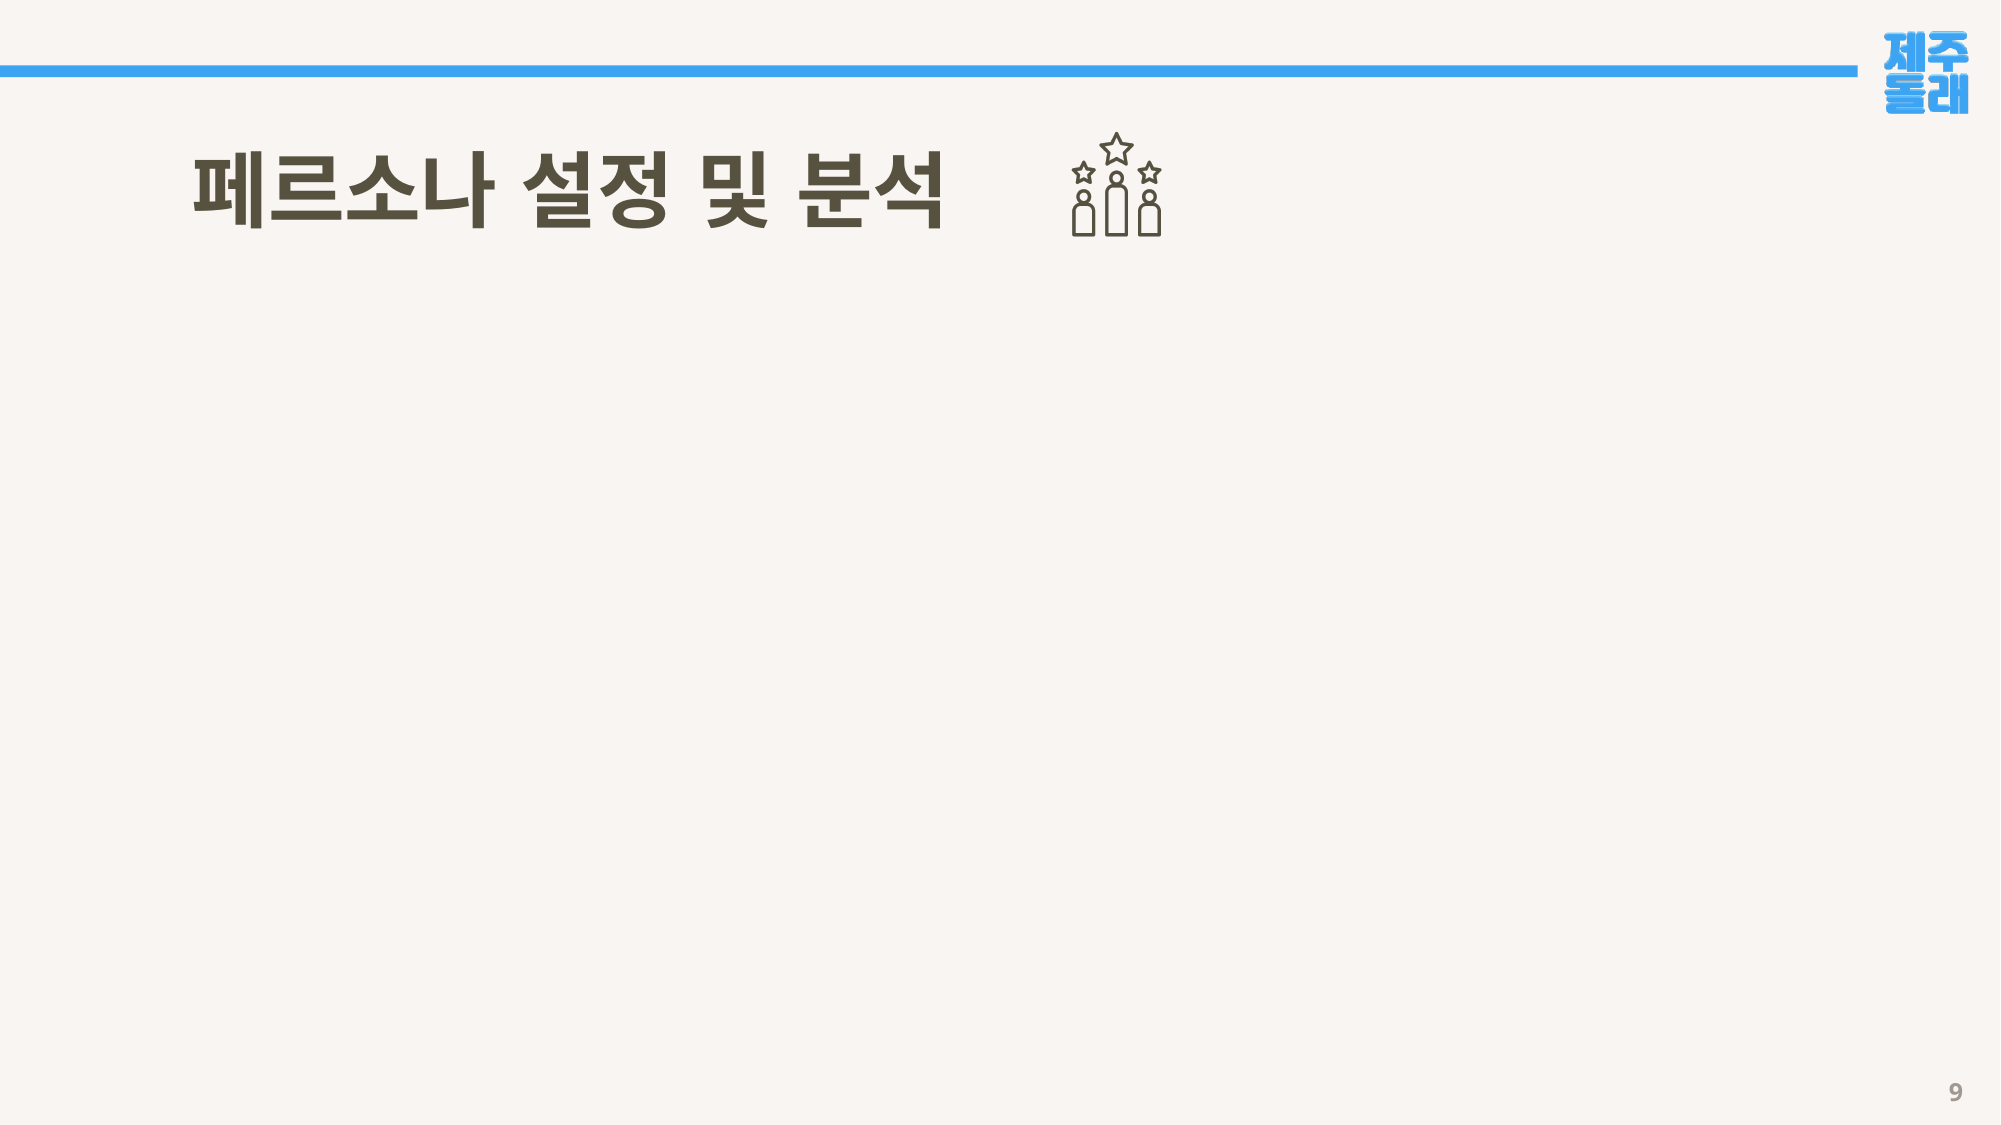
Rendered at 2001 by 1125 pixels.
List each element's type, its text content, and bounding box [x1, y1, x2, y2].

text_box 9 [1927, 1069, 2000, 1115]
picture [1063, 130, 1169, 238]
picture [1879, 24, 1974, 120]
text_box 페르소나 설정 및 분석 [176, 130, 966, 246]
text_box [0, 64, 1859, 78]
